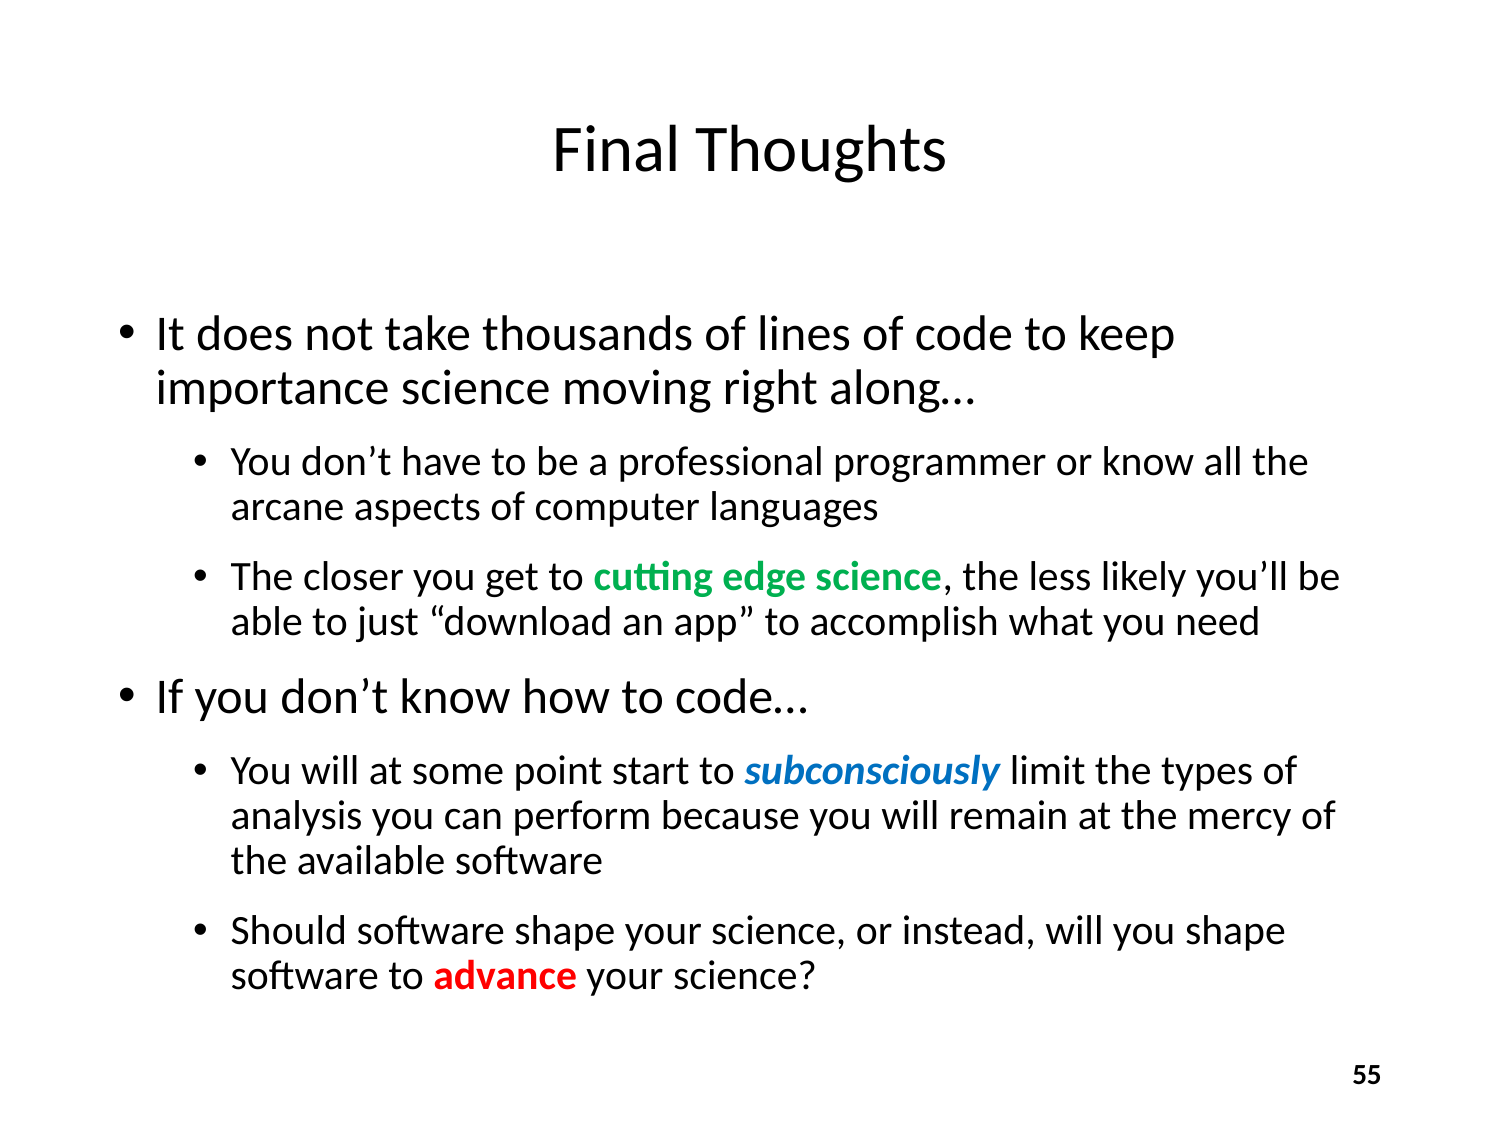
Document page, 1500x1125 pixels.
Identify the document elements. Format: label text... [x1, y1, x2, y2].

list It does not take thousands of lines of code to keep importance science moving right along… You don’t have to be a professional programmer or know all the arcane aspects of computer languages The closer you get to cutting edge science, the less likely you’ll be able to just “download an app” to accomplish what you need If you don’t know how to code… You will at some point start to subconsciously limit the types of analysis you can perform because you will remain at the mercy of the available software Should software shape your science, or instead, will you shape software to advance your science? [103, 299, 1397, 1043]
slide_number 55 [1059, 1042, 1397, 1103]
title Final Thoughts [103, 59, 1397, 241]
